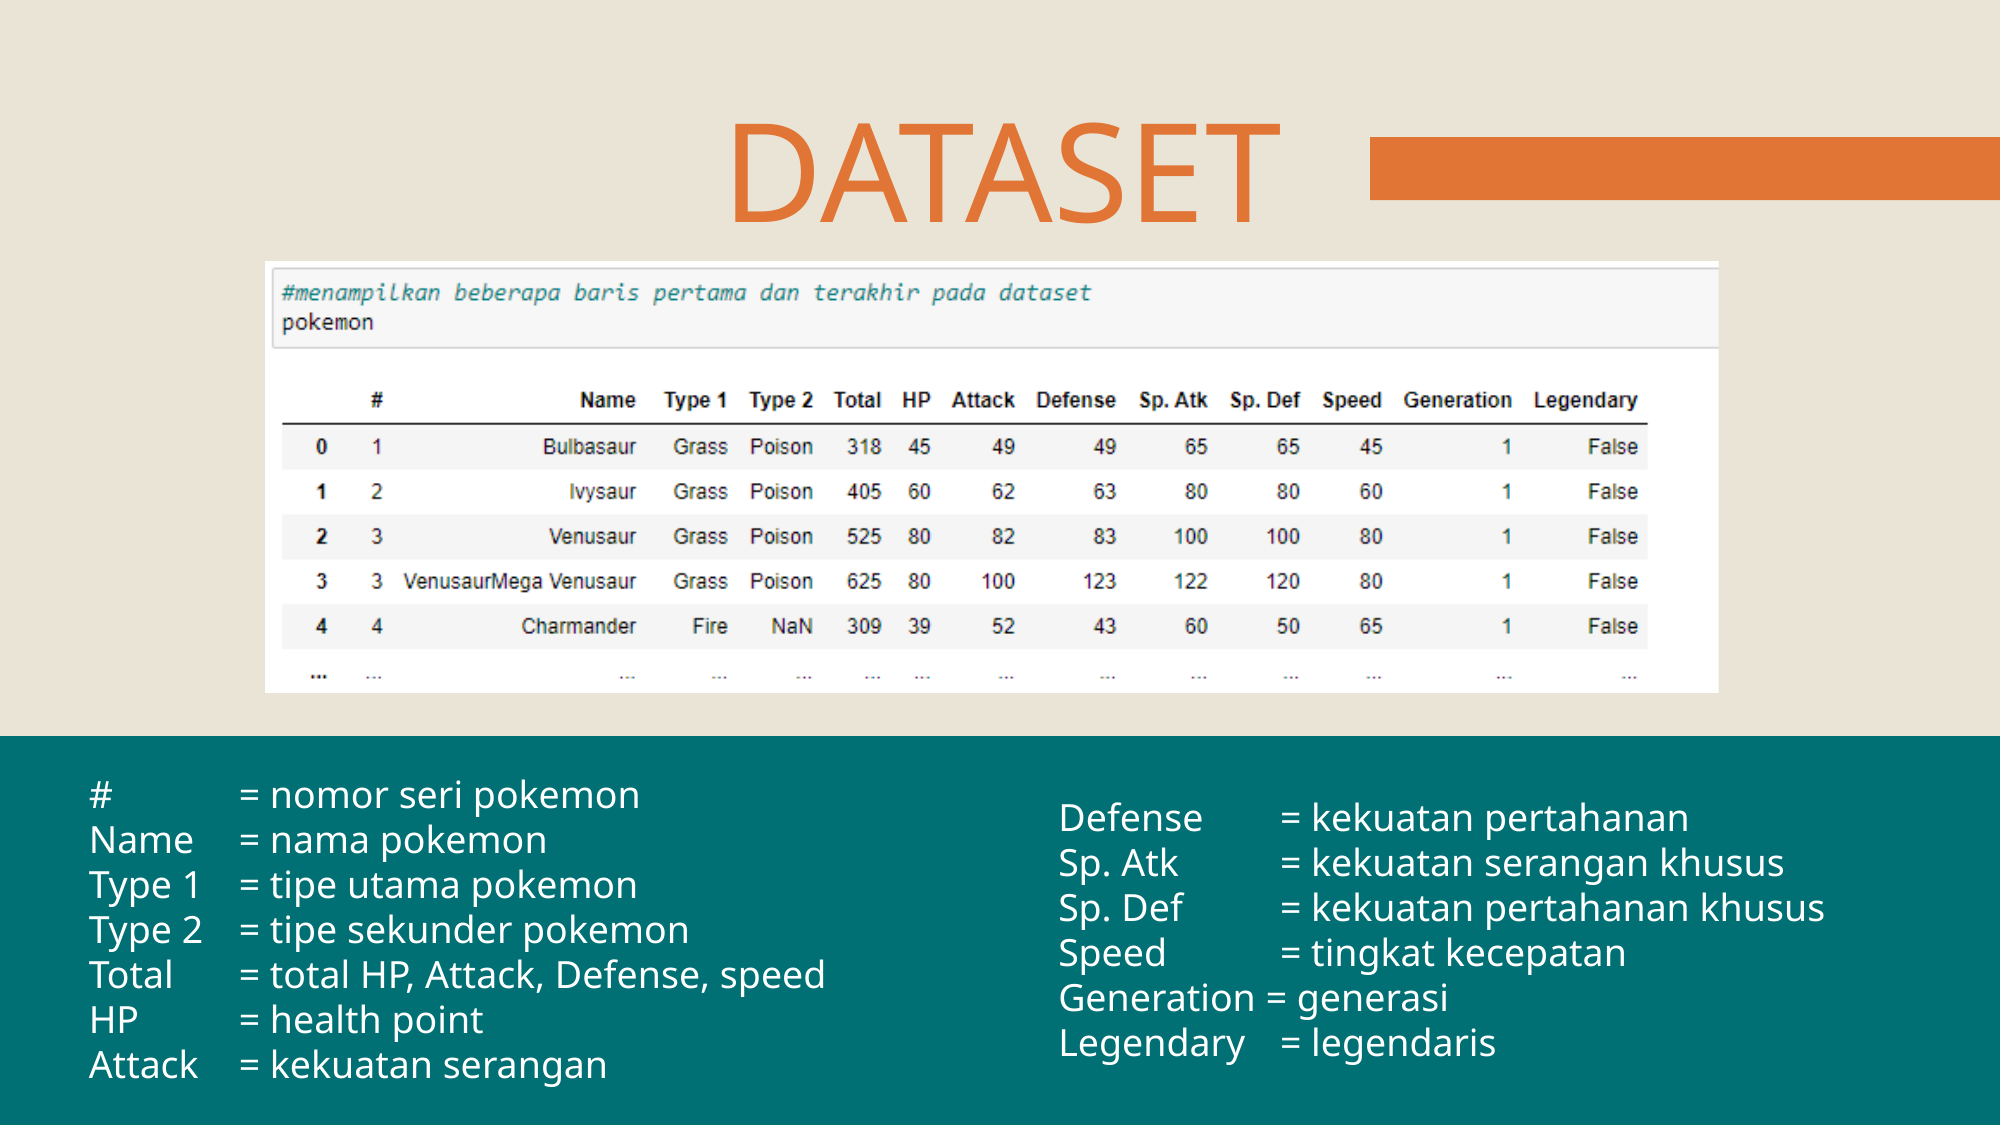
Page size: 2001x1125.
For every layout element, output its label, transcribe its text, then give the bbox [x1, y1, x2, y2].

text_box Defense = kekuatan pertahanan Sp. Atk = kekuatan serangan khusus Sp. Def = kekuatan pertahanan khusus Speed = tingkat kecepatan Generation = generasi Legendary = legendaris [1043, 786, 1895, 1072]
picture [265, 261, 1719, 693]
text_box [1369, 136, 2000, 201]
text_box DATASET [708, 77, 1297, 258]
text_box # = nomor seri pokemon Name = nama pokemon Type 1 = tipe utama pokemon Type 2 = tipe sekunder pokemon Total = total HP, Attack, Defense, speed HP = health point Attack = kekuatan serangan [73, 763, 926, 1094]
text_box [0, 735, 2000, 1125]
